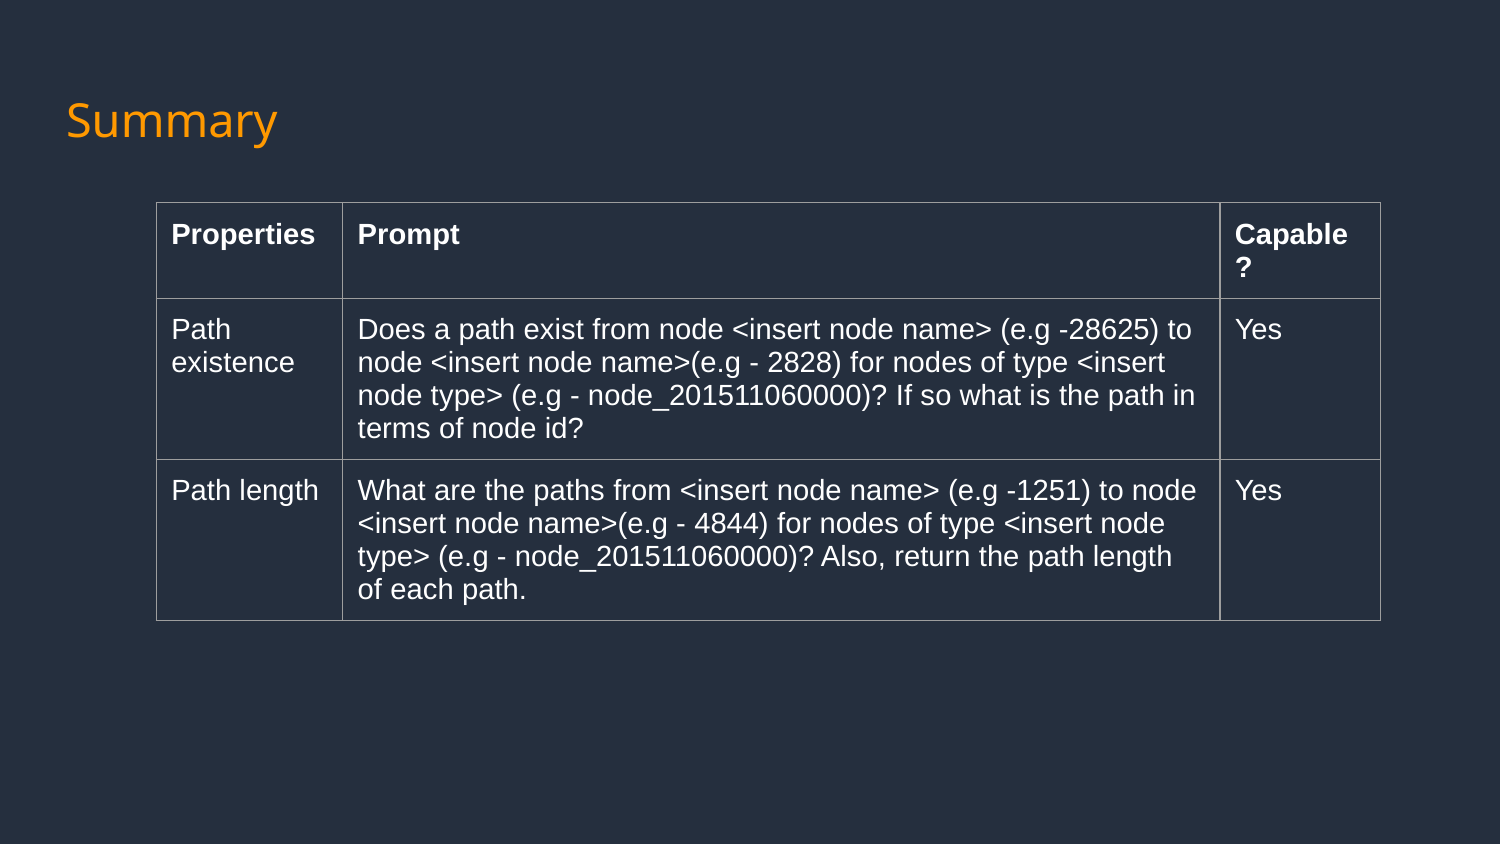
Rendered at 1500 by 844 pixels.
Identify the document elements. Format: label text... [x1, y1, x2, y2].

table_cell What are the paths from <insert node name> (e.g -1251) to node <insert node name>(e.g - 4844) for nodes of type <insert node type> (e.g - node_201511060000)? Also, return the path length of each path. [343, 460, 1219, 620]
table_cell Does a path exist from node <insert node name> (e.g -28625) to node <insert node name>(e.g - 2828) for nodes of type <insert node type> (e.g - node_201511060000)? If so what is the path in terms of node id? [343, 299, 1219, 459]
table_cell Path length [157, 460, 342, 620]
table_header Properties [157, 203, 342, 298]
table_cell Yes [1221, 299, 1380, 459]
table_header Capable? [1221, 203, 1380, 298]
table_cell Yes [1221, 460, 1380, 620]
table_cell Path existence [157, 299, 342, 459]
title Summary [51, 72, 1449, 167]
table_header Prompt [343, 203, 1219, 298]
